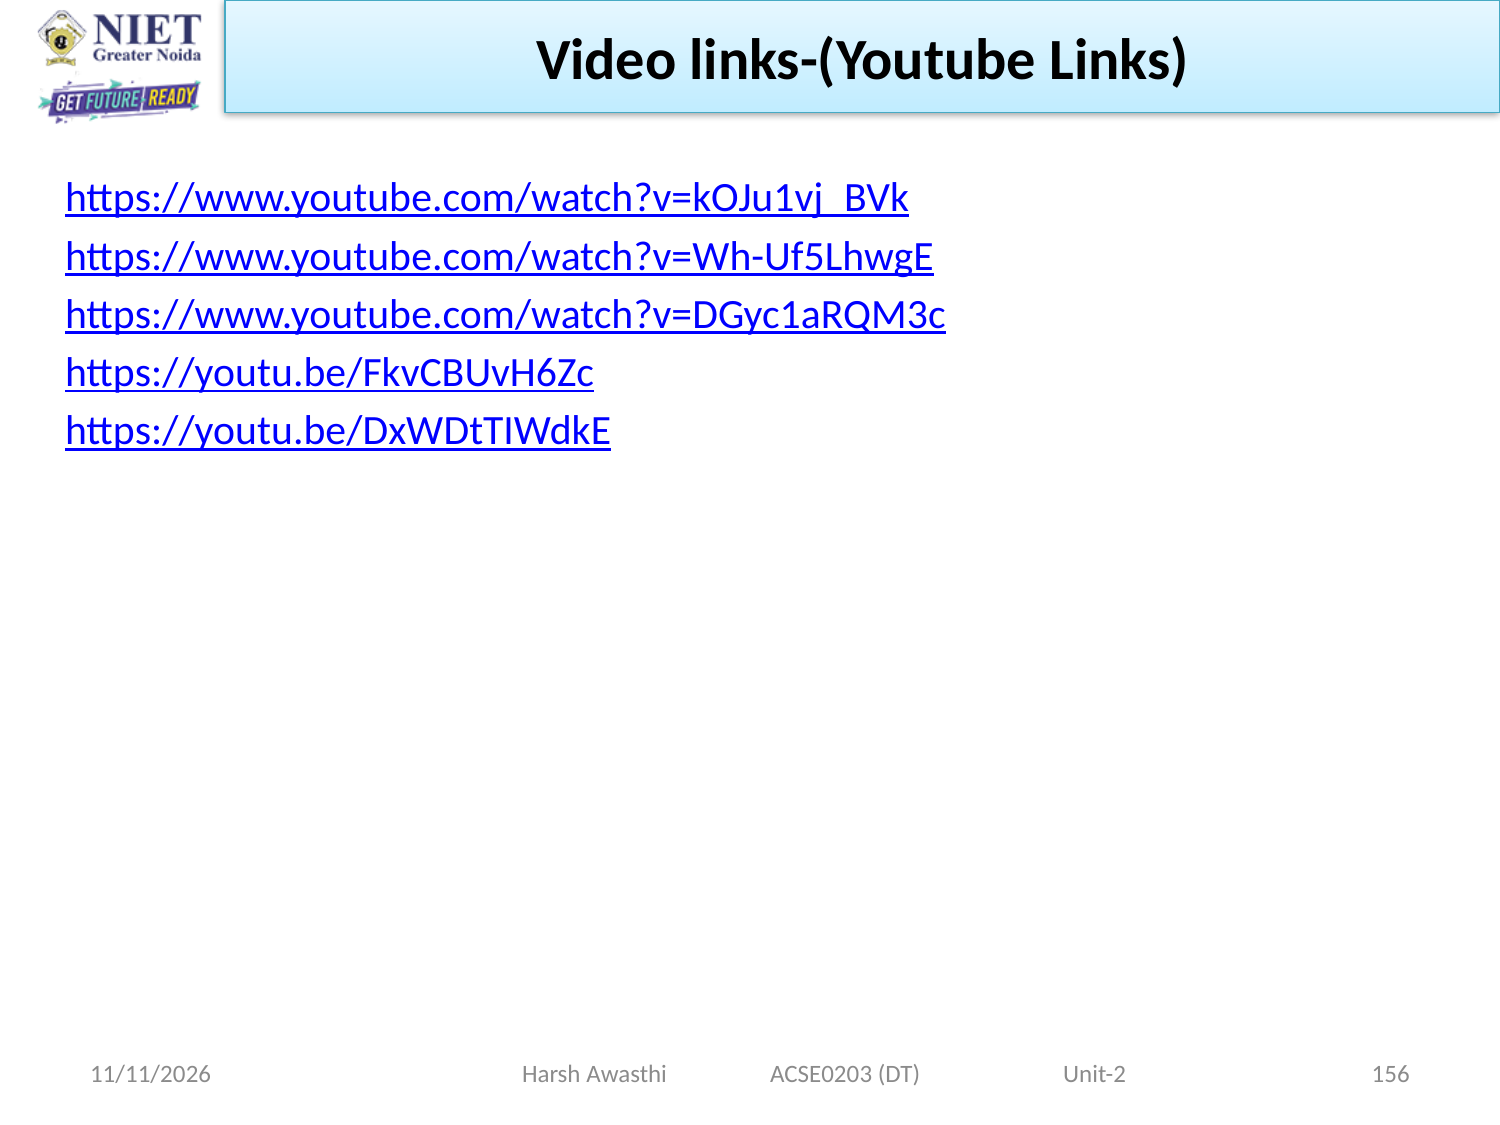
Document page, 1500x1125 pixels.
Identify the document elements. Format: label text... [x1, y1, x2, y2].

picture [0, 0, 238, 135]
text_box Video links-(Youtube Links) [238, 0, 1500, 113]
slide_number 156 [1074, 1042, 1425, 1103]
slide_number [75, 1042, 412, 1103]
list https://www.youtube.com/watch?v=kOJu1vj_BVk https://www.youtube.com/watch?v=Wh-Uf5LhwgE https://www.youtube.com/watch?v=DGyc1aRQM3c https://youtu.be/FkvCBUvH6Zc https://youtu.be/DxWDtTIWdkE [50, 162, 1438, 1000]
footer Harsh Awasthi ACSE0203 (DT) Unit-2 [412, 1042, 1074, 1103]
